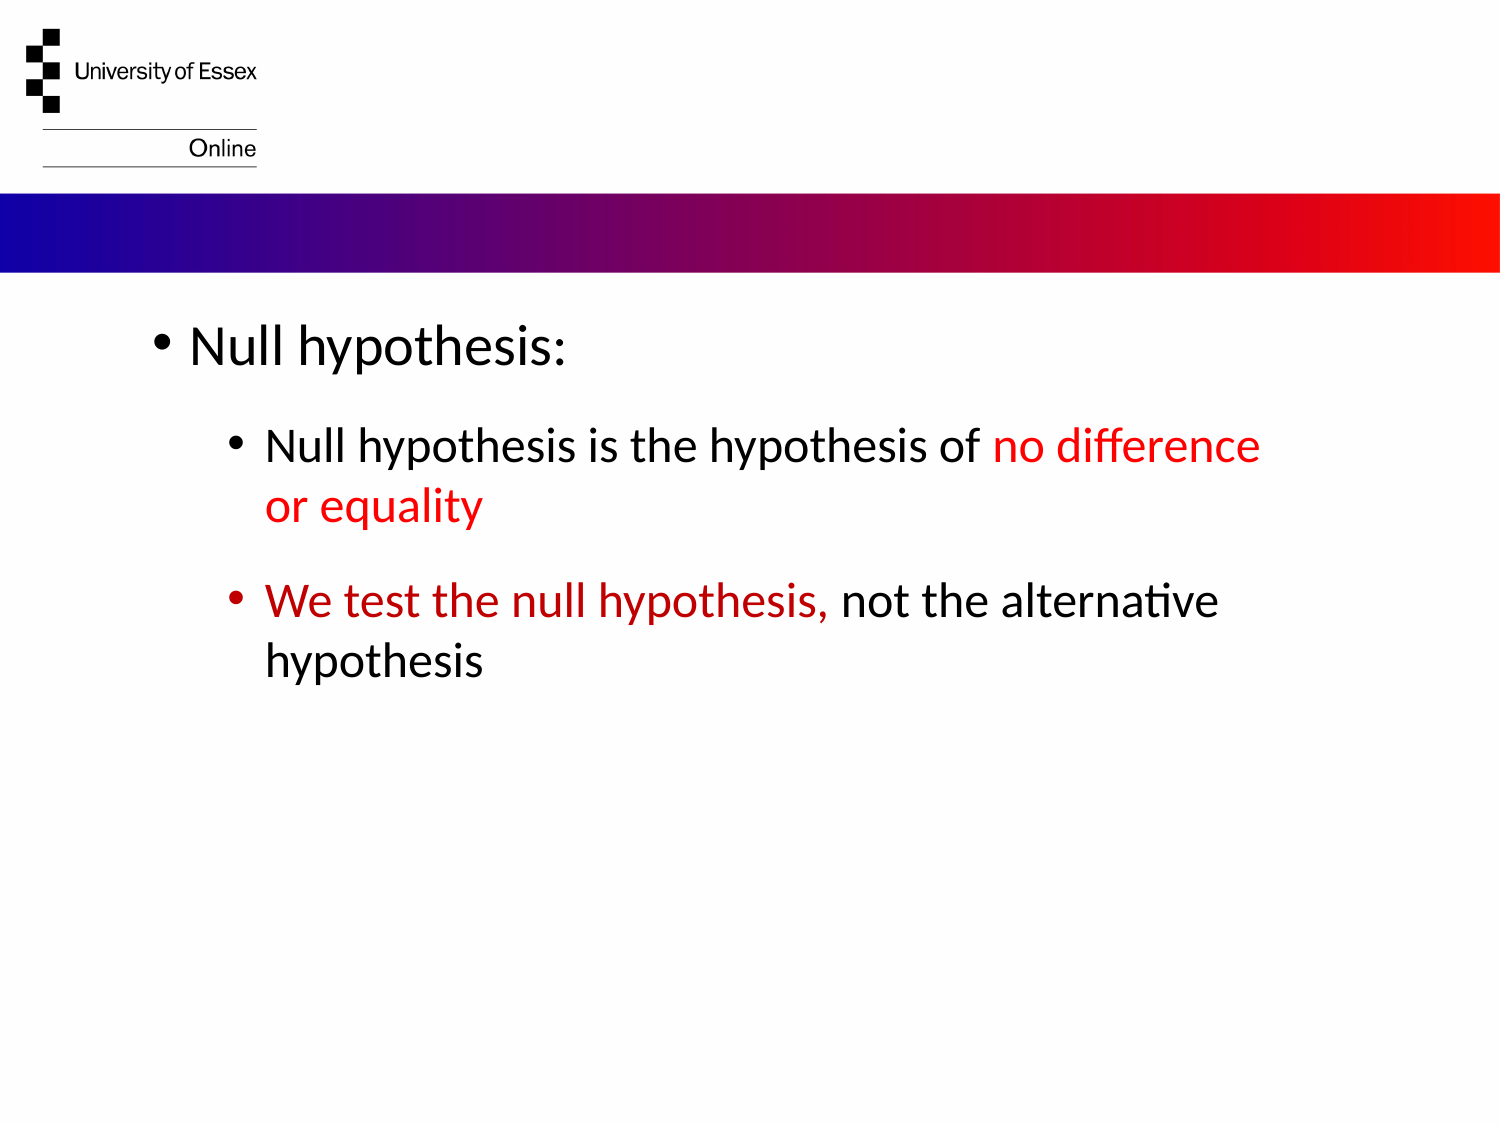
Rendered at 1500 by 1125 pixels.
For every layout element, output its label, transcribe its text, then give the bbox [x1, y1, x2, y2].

picture [0, 0, 1500, 1125]
text_box Null hypothesis: Null hypothesis is the hypothesis of no difference or equality We test the null hypothesis, not the alternative hypothesis [137, 299, 1313, 1014]
